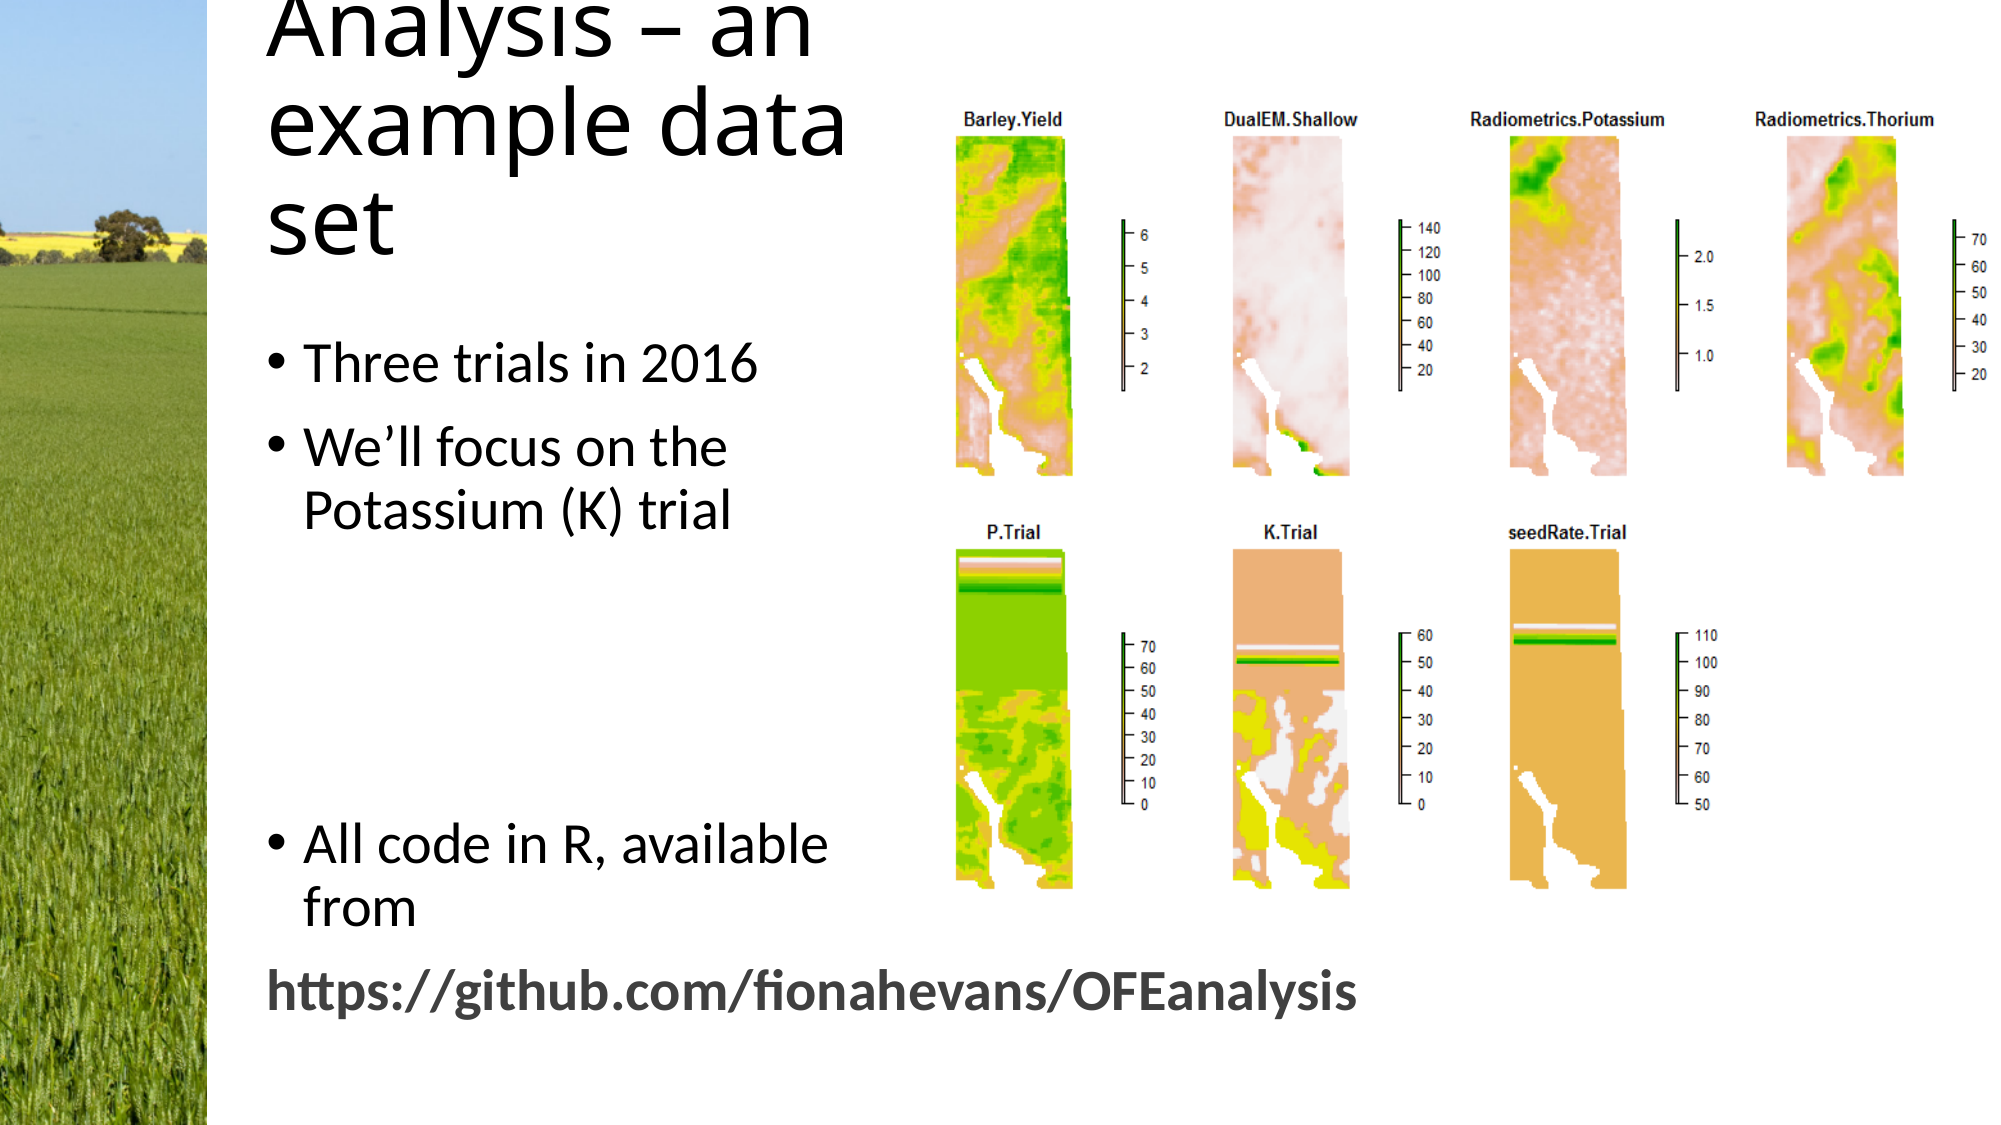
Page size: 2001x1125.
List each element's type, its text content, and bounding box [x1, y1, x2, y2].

title Analysis – an example data set [251, 17, 915, 235]
list Three trials in 2016 We’ll focus on the Potassium (K) trial All code in R, available from https://github.com/fionahevans/OFEanalysis [251, 324, 1408, 1039]
picture [0, 0, 207, 1125]
picture [892, 99, 2000, 926]
